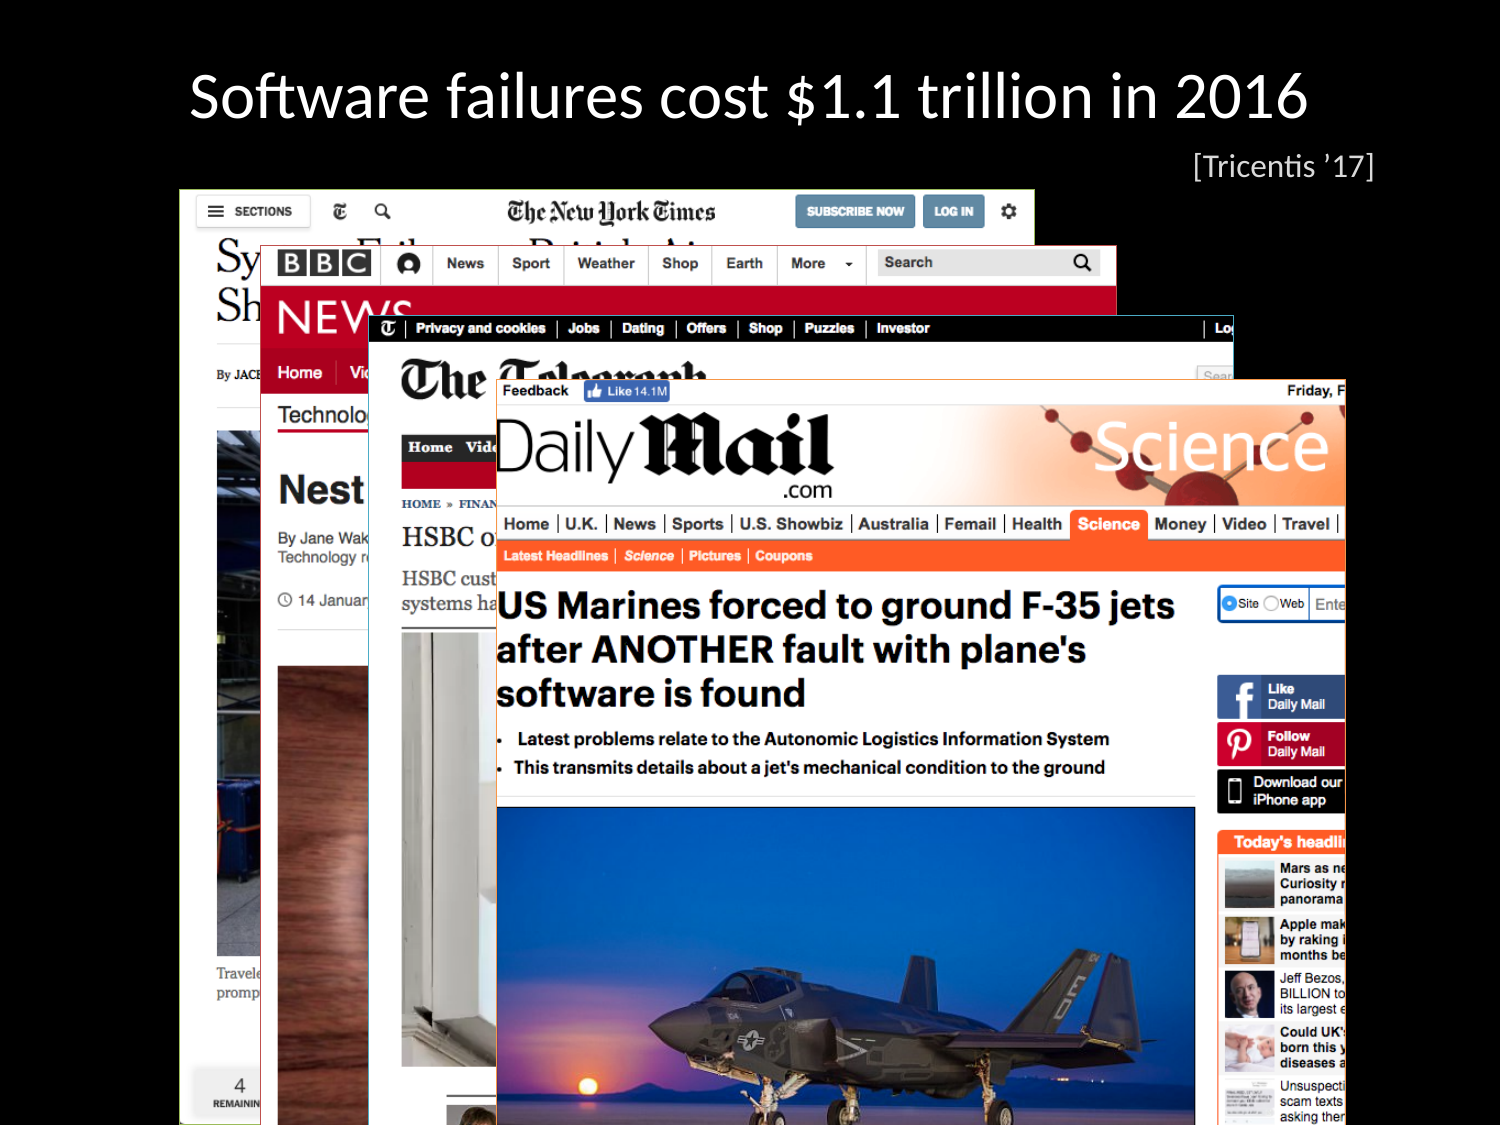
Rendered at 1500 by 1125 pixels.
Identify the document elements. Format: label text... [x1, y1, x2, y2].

text_box [Tricentis ’17] [1178, 136, 1391, 191]
list Software failures cost $1.1 trillion in 2016 [153, 44, 1347, 171]
picture [178, 189, 1346, 1125]
